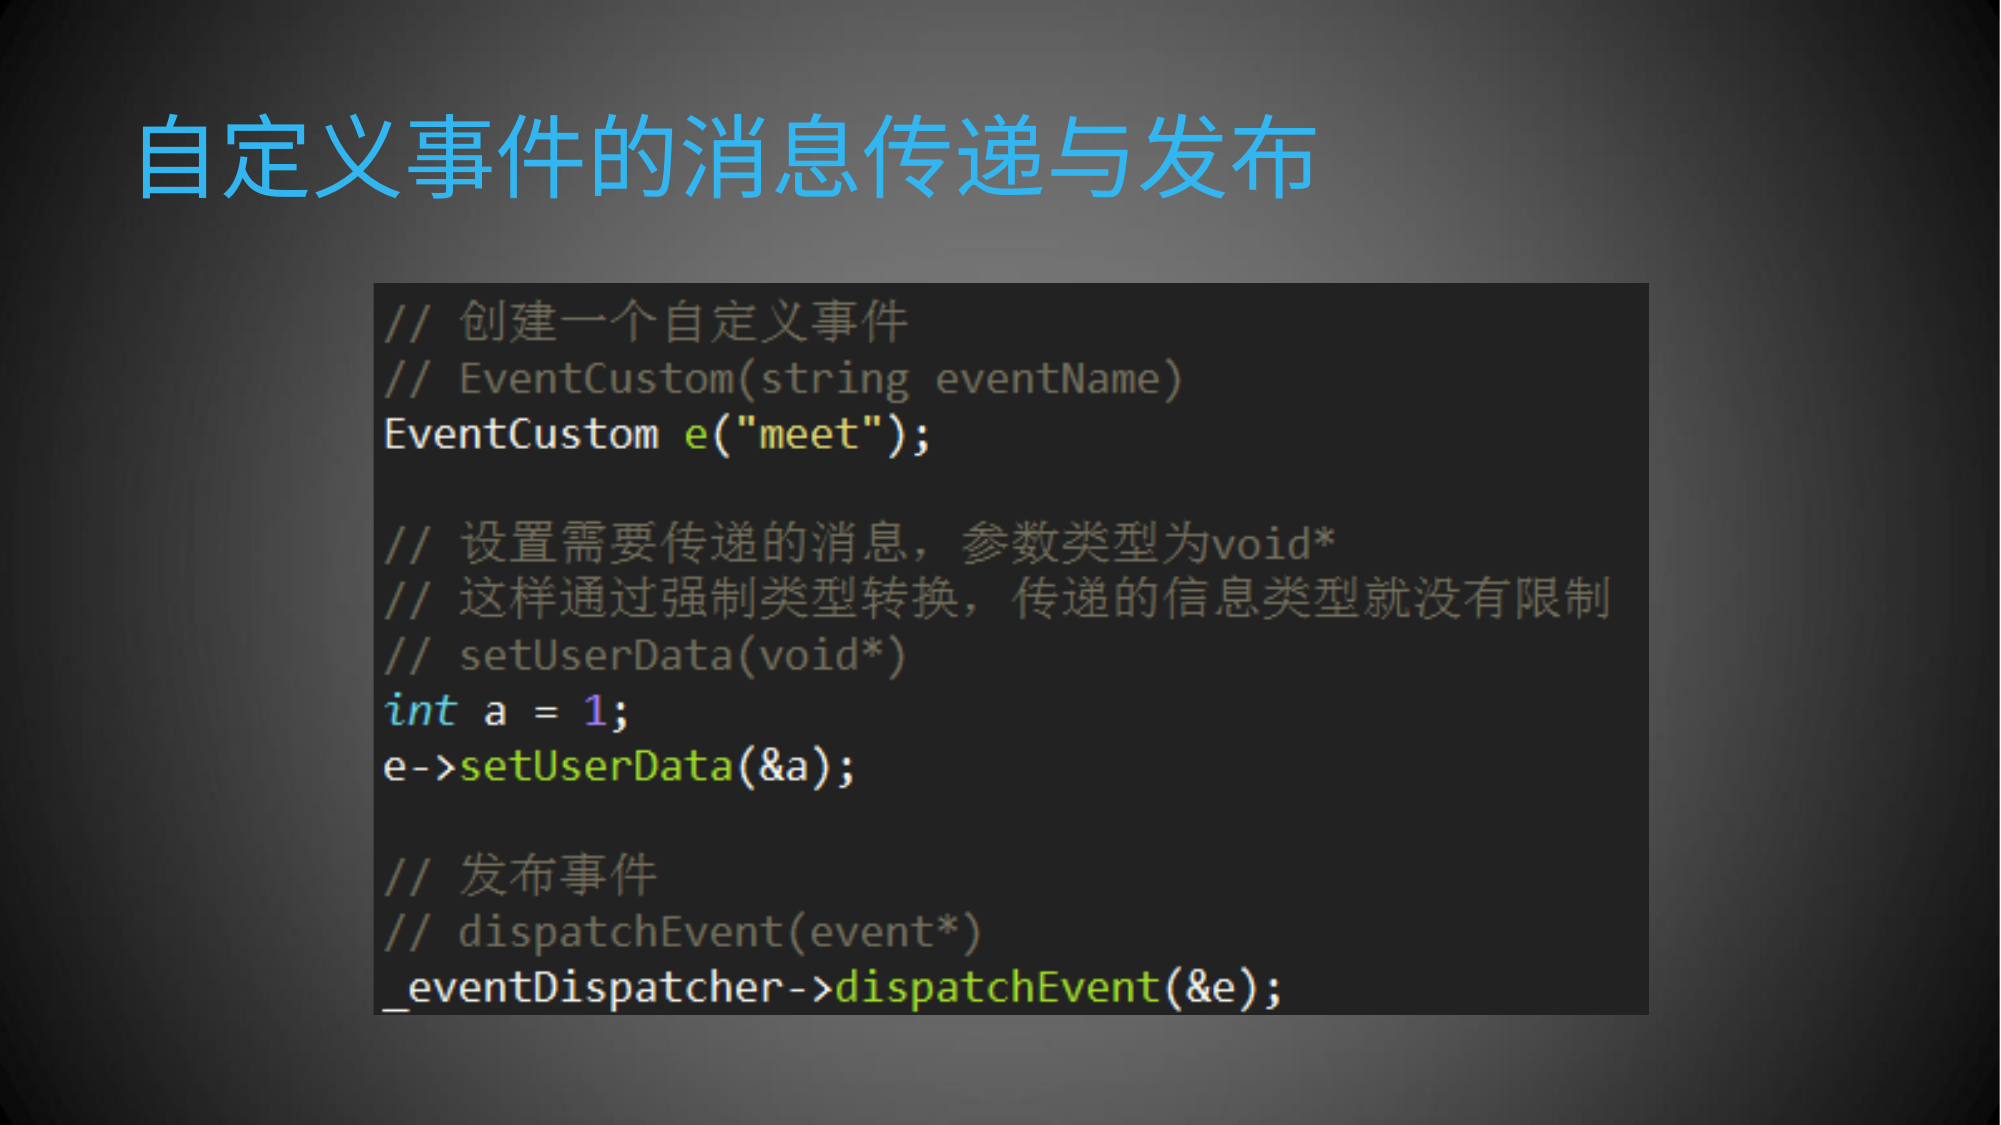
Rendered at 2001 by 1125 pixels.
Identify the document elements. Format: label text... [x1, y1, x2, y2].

text_box [373, 283, 1649, 1015]
title 自定义事件的消息传递与发布 [126, 97, 1324, 288]
picture [0, 0, 2000, 1125]
